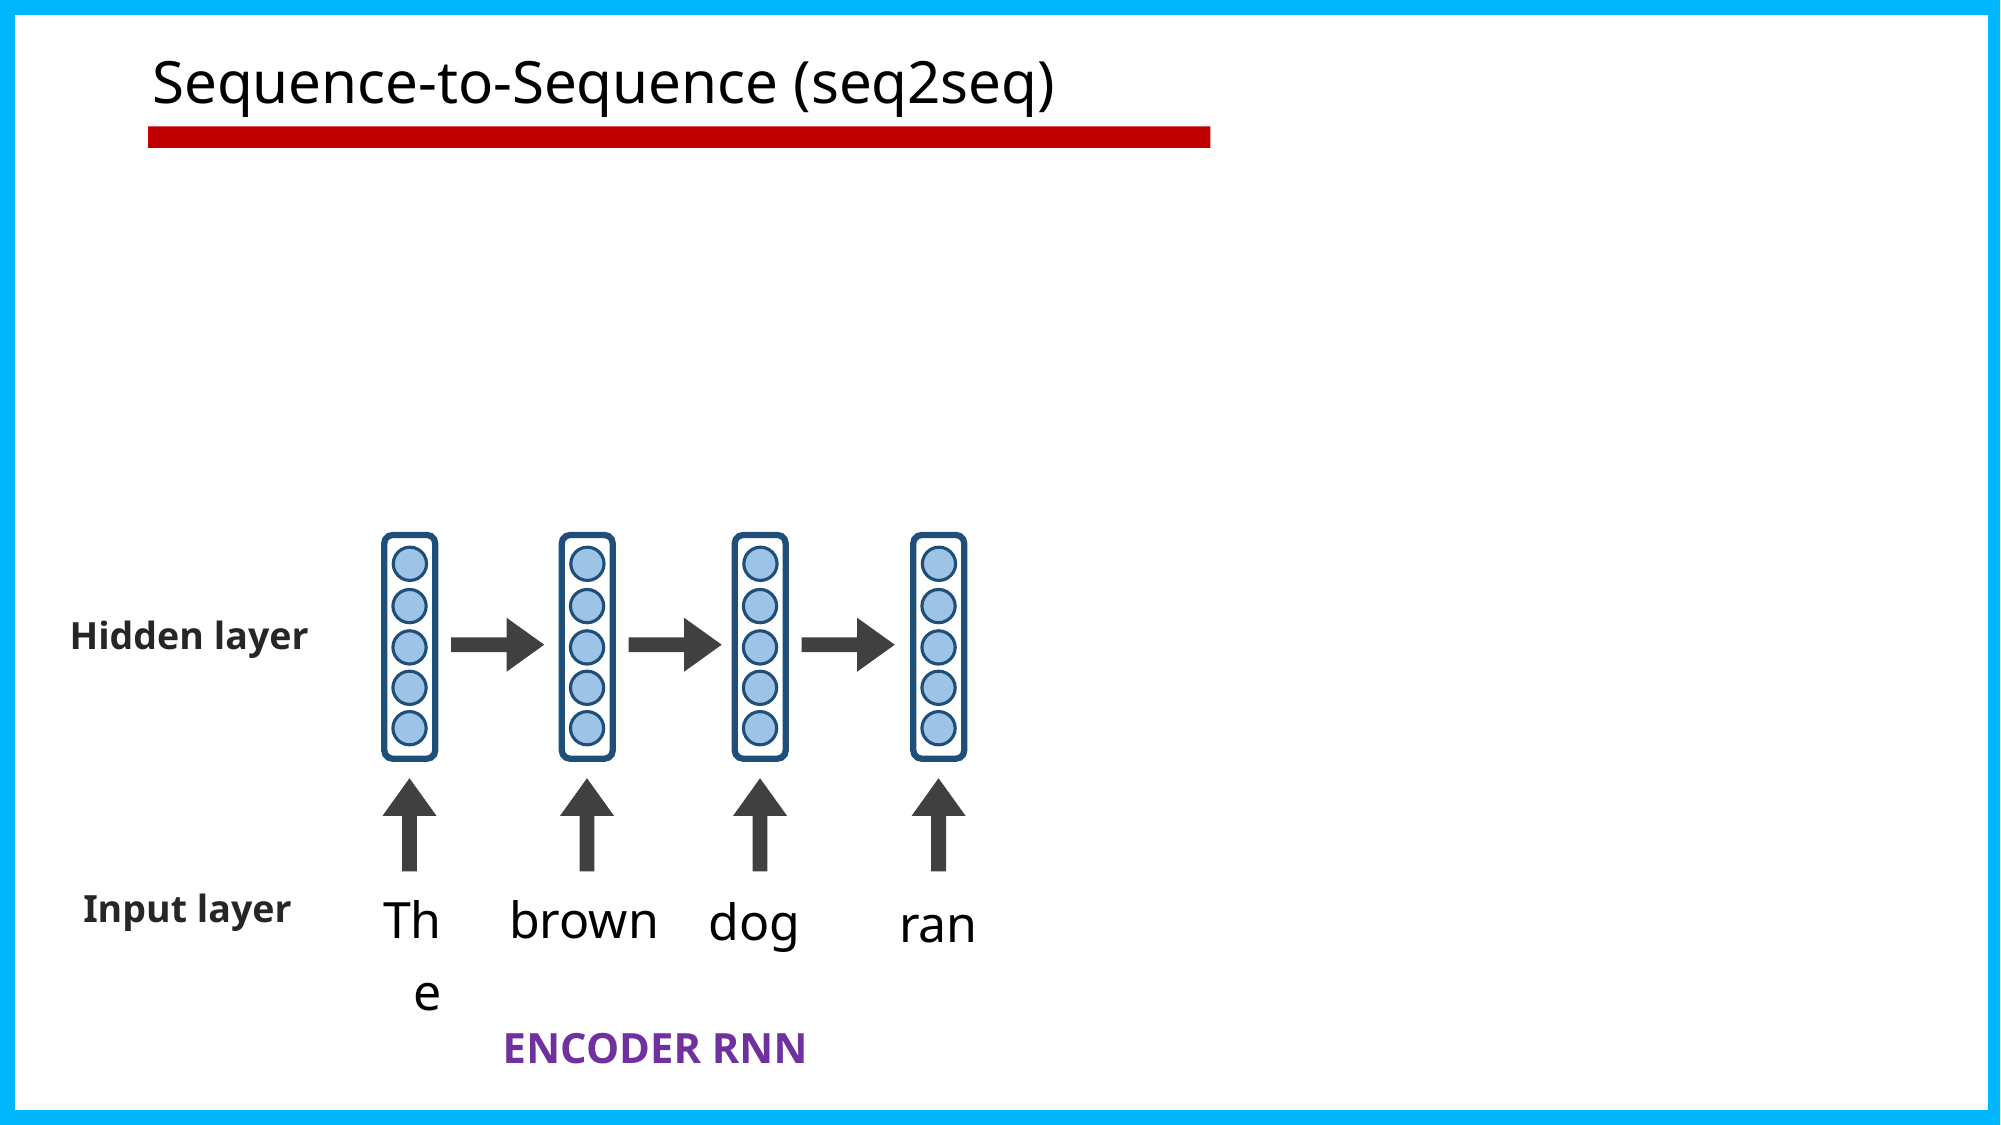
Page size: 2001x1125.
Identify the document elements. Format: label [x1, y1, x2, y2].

text_box [38, 236, 1878, 991]
text_box [444, 1004, 866, 1082]
title [137, 45, 1605, 236]
